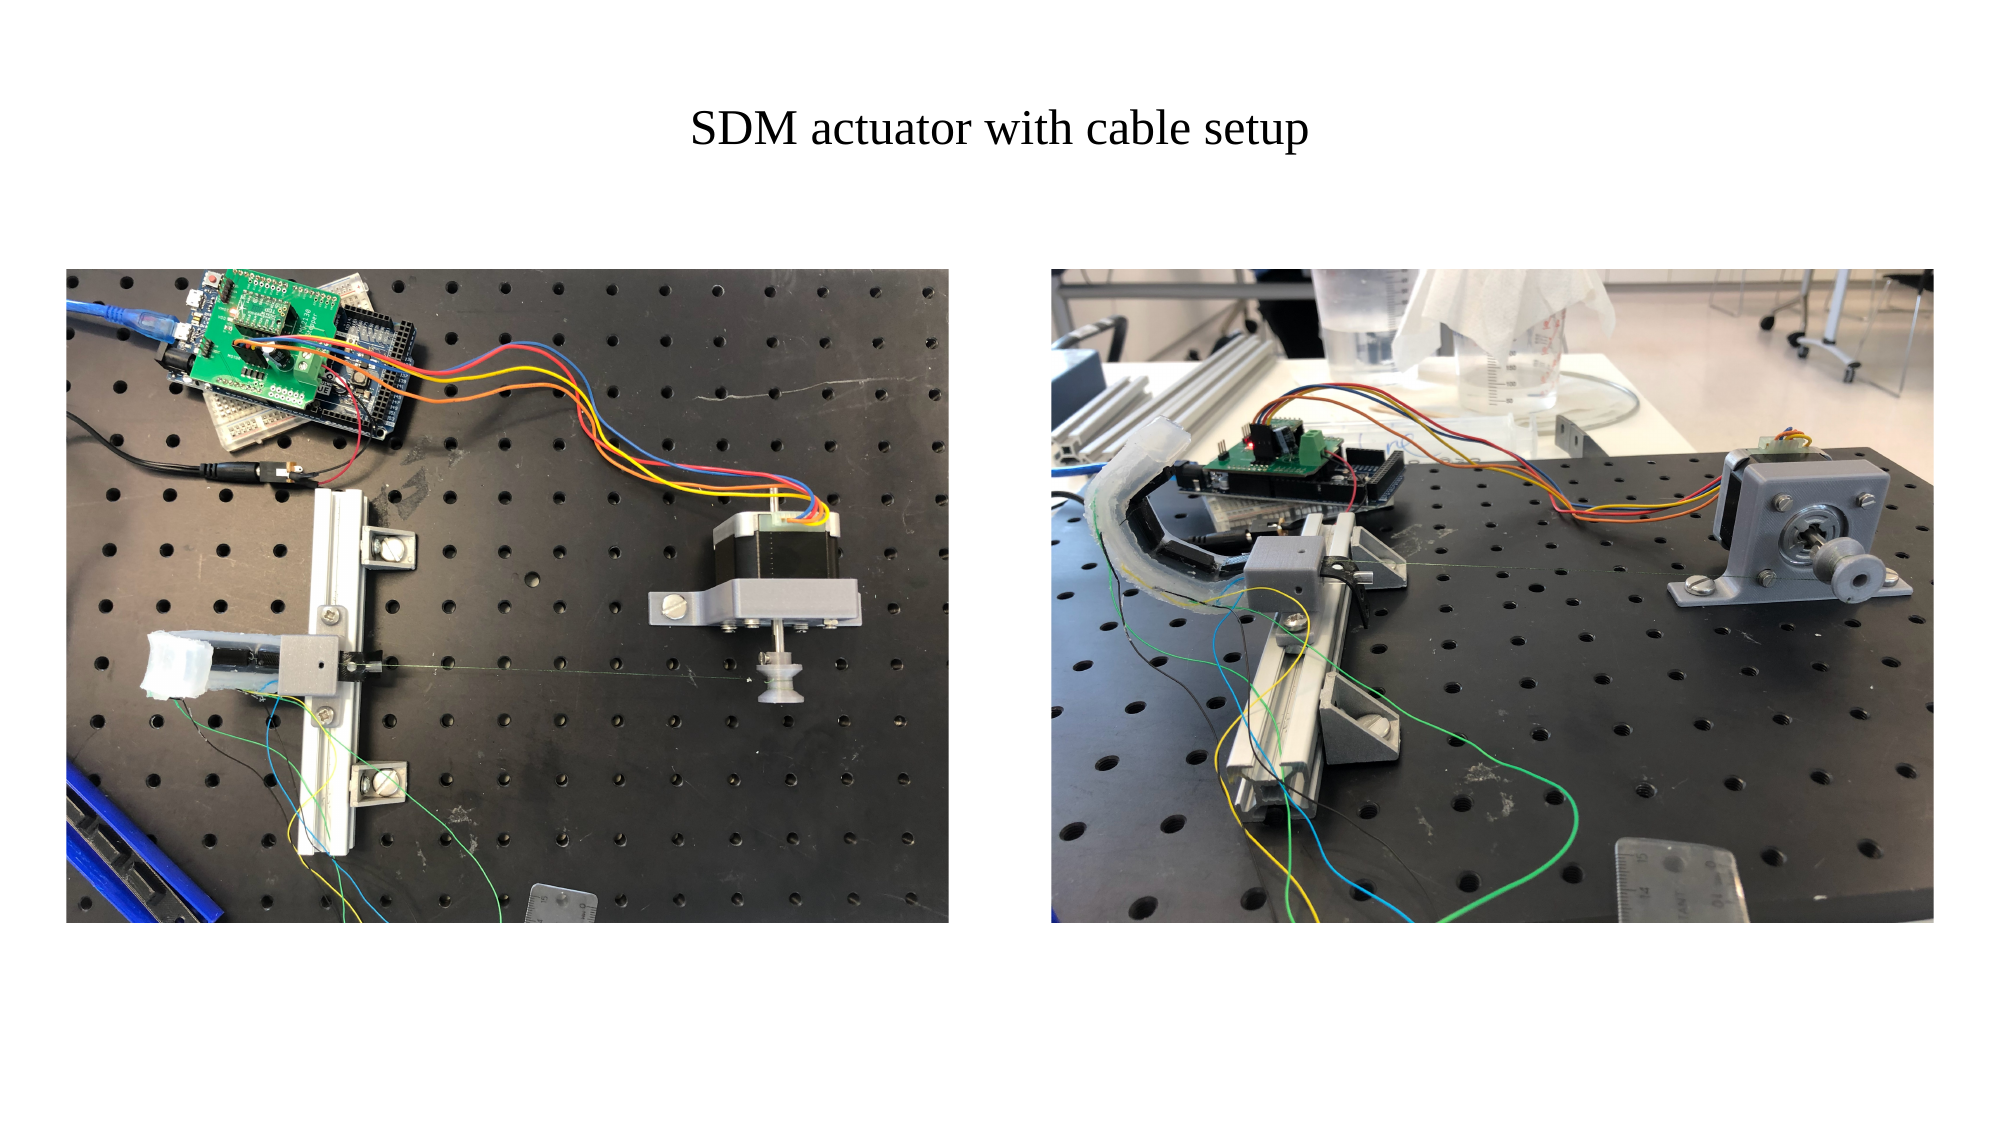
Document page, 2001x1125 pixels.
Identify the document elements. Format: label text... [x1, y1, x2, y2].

picture [66, 269, 949, 923]
text_box SDM actuator with cable setup [665, 87, 1334, 163]
picture [1051, 269, 1934, 923]
